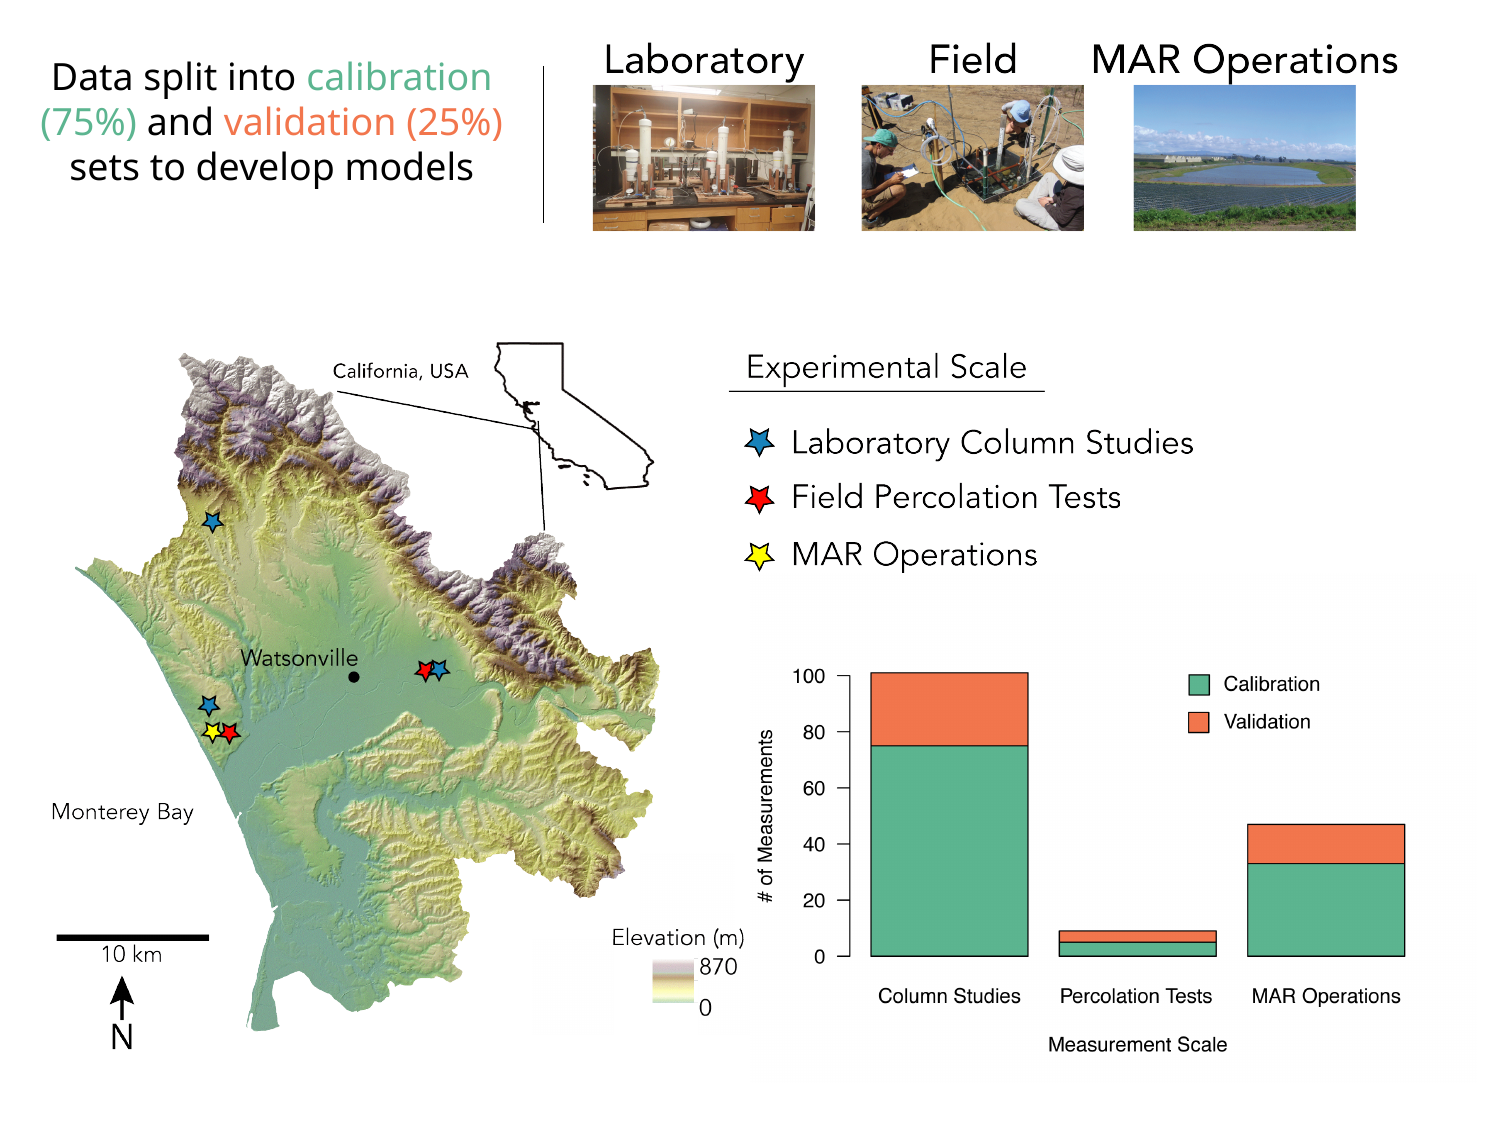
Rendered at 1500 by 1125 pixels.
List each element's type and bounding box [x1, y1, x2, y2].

picture [0, 289, 1500, 1084]
list [0, 15, 1454, 289]
